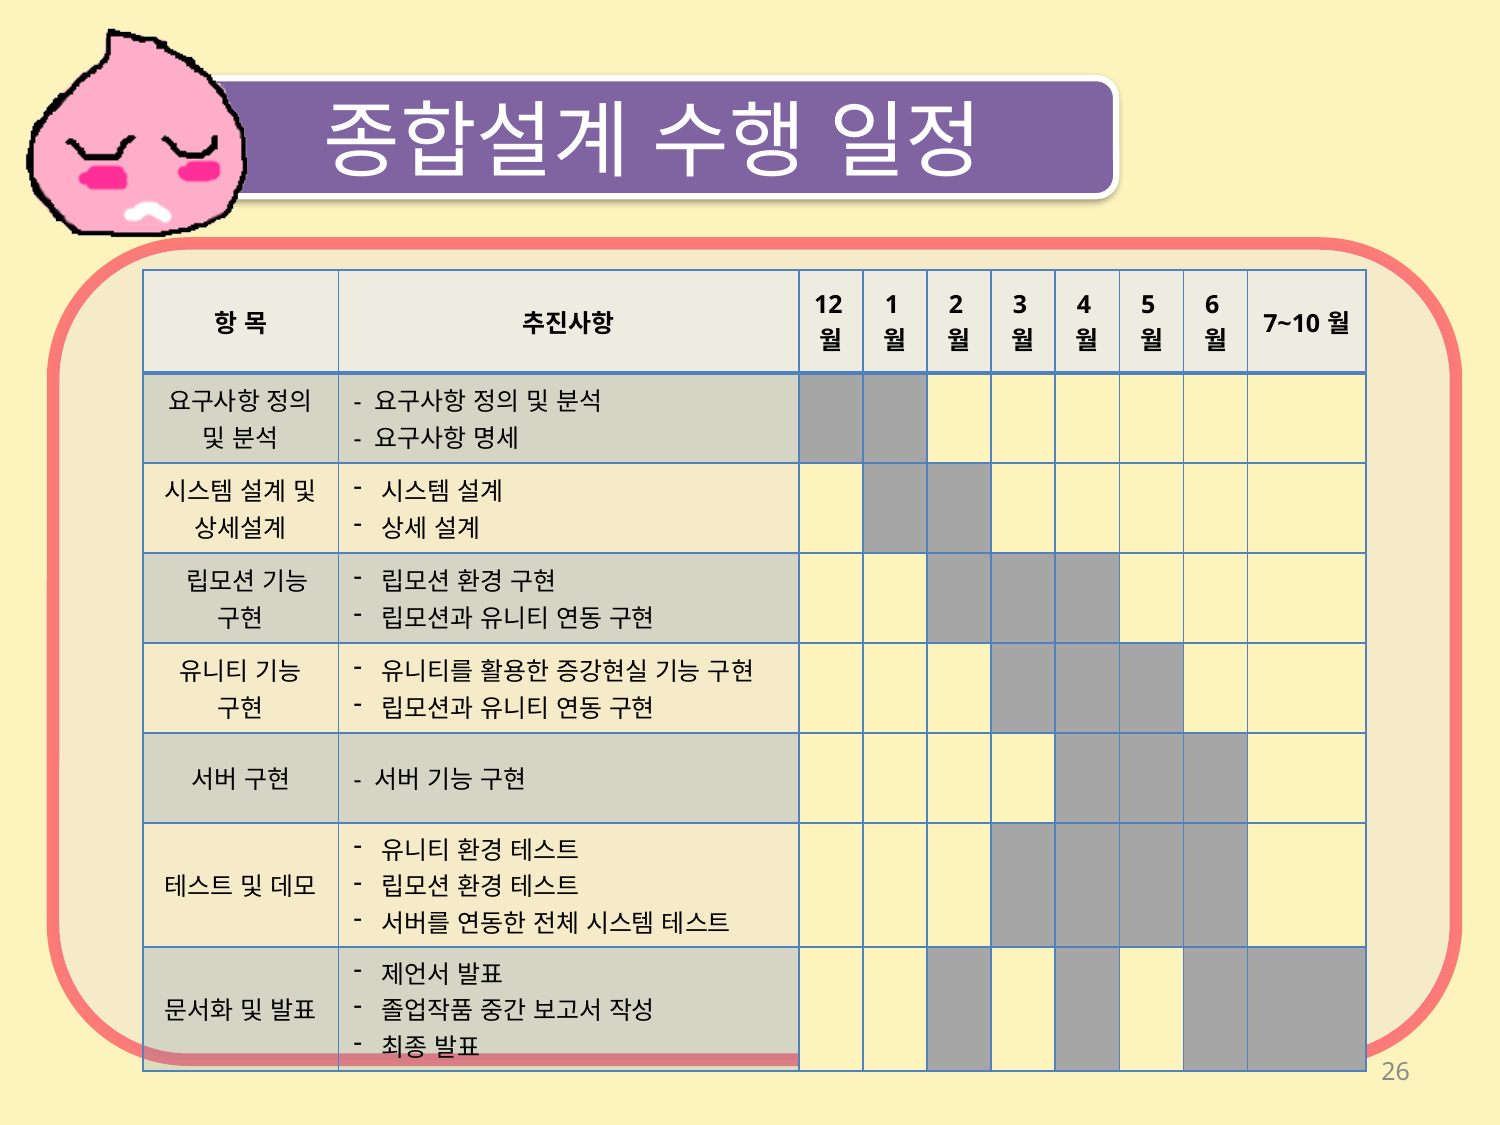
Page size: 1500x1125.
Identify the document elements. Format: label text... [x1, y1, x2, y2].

table_header 5월 [1120, 271, 1183, 371]
table_cell 테스트 및 데모 [144, 824, 338, 946]
table_cell [864, 644, 926, 732]
table_cell [1248, 554, 1365, 642]
table_header 12월 [800, 271, 862, 371]
table_cell 서버 구현 [144, 734, 338, 822]
table_cell [864, 464, 926, 552]
table_cell 시스템 설계 상세 설계 [339, 464, 798, 552]
table_cell 유니티 환경 테스트 립모션 환경 테스트 서버를 연동한 전체 시스템 테스트 [339, 824, 798, 946]
table_cell [928, 824, 990, 946]
slide_number 26 [1074, 1042, 1425, 1103]
table_cell [1248, 824, 1365, 946]
table_cell [1120, 644, 1183, 732]
table_header 6월 [1184, 271, 1247, 371]
table_cell [1056, 948, 1119, 1070]
table_cell [864, 554, 926, 642]
table_cell [864, 948, 926, 1070]
table_cell [928, 375, 990, 462]
table_cell [1056, 554, 1119, 642]
table_cell [992, 948, 1054, 1070]
table_cell [1184, 824, 1247, 946]
table_cell - 요구사항 정의 및 분석 - 요구사항 명세 [339, 375, 798, 462]
table_cell [1248, 644, 1365, 732]
text_box 종합설계 수행 일정 [278, 74, 1120, 200]
table_cell [800, 948, 862, 1070]
table_cell [992, 824, 1054, 946]
table_cell [1056, 464, 1119, 552]
table_cell 시스템 설계 및 상세설계 [144, 464, 338, 552]
text_box [274, 241, 1459, 1042]
table_cell [864, 375, 926, 462]
table_cell [992, 734, 1054, 822]
table_cell [1248, 375, 1365, 462]
table_cell [928, 644, 990, 732]
table_cell [1184, 734, 1247, 822]
table_cell [1120, 824, 1183, 946]
table_cell 립모션 환경 구현 립모션과 유니티 연동 구현 [339, 554, 798, 642]
table_header 항 목 [144, 271, 338, 371]
table_header 4월 [1056, 271, 1119, 371]
table_cell 유니티 기능 구현 [144, 644, 338, 732]
table_header 3월 [992, 271, 1054, 371]
table_cell [1248, 734, 1365, 822]
table_cell [864, 824, 926, 946]
table_cell [928, 734, 990, 822]
table_cell [1184, 644, 1247, 732]
table_cell 제언서 발표 졸업작품 중간 보고서 작성 최종 발표 [339, 948, 798, 1070]
table_cell [800, 824, 862, 946]
table_cell [1120, 948, 1183, 1070]
table_cell [992, 464, 1054, 552]
table_cell [1120, 554, 1183, 642]
picture [1, 0, 273, 262]
table_cell [992, 554, 1054, 642]
table_cell [800, 734, 862, 822]
table_cell [864, 734, 926, 822]
table_cell [800, 554, 862, 642]
table_cell [1184, 554, 1247, 642]
text_box [50, 271, 142, 1054]
table_cell [800, 464, 862, 552]
table_cell [1184, 375, 1247, 462]
table_cell [928, 554, 990, 642]
table_header 2월 [928, 271, 990, 371]
table_header 1월 [864, 271, 926, 371]
table_cell [1056, 734, 1119, 822]
table_cell [1248, 948, 1365, 1070]
table_cell [928, 464, 990, 552]
table_header 7~10월 [1248, 271, 1365, 371]
table_cell [1184, 948, 1247, 1070]
table_cell [928, 948, 990, 1070]
table_cell 요구사항 정의 및 분석 [144, 375, 338, 462]
table_cell [800, 644, 862, 732]
table_cell - 서버 기능 구현 [339, 734, 798, 822]
table_cell [1184, 464, 1247, 552]
table_cell [1120, 464, 1183, 552]
table_cell [1120, 375, 1183, 462]
table_cell [800, 375, 862, 462]
table_cell [992, 375, 1054, 462]
table_cell 립모션 기능 구현 [144, 554, 338, 642]
table_cell [1056, 824, 1119, 946]
table_cell [1056, 375, 1119, 462]
table_cell [1248, 464, 1365, 552]
table_cell [992, 644, 1054, 732]
table_cell [1120, 734, 1183, 822]
table_header 추진사항 [339, 271, 798, 371]
table_cell 문서화 및 발표 [144, 948, 338, 1070]
table_cell 유니티를 활용한 증강현실 기능 구현 립모션과 유니티 연동 구현 [339, 644, 798, 732]
table_cell [1056, 644, 1119, 732]
